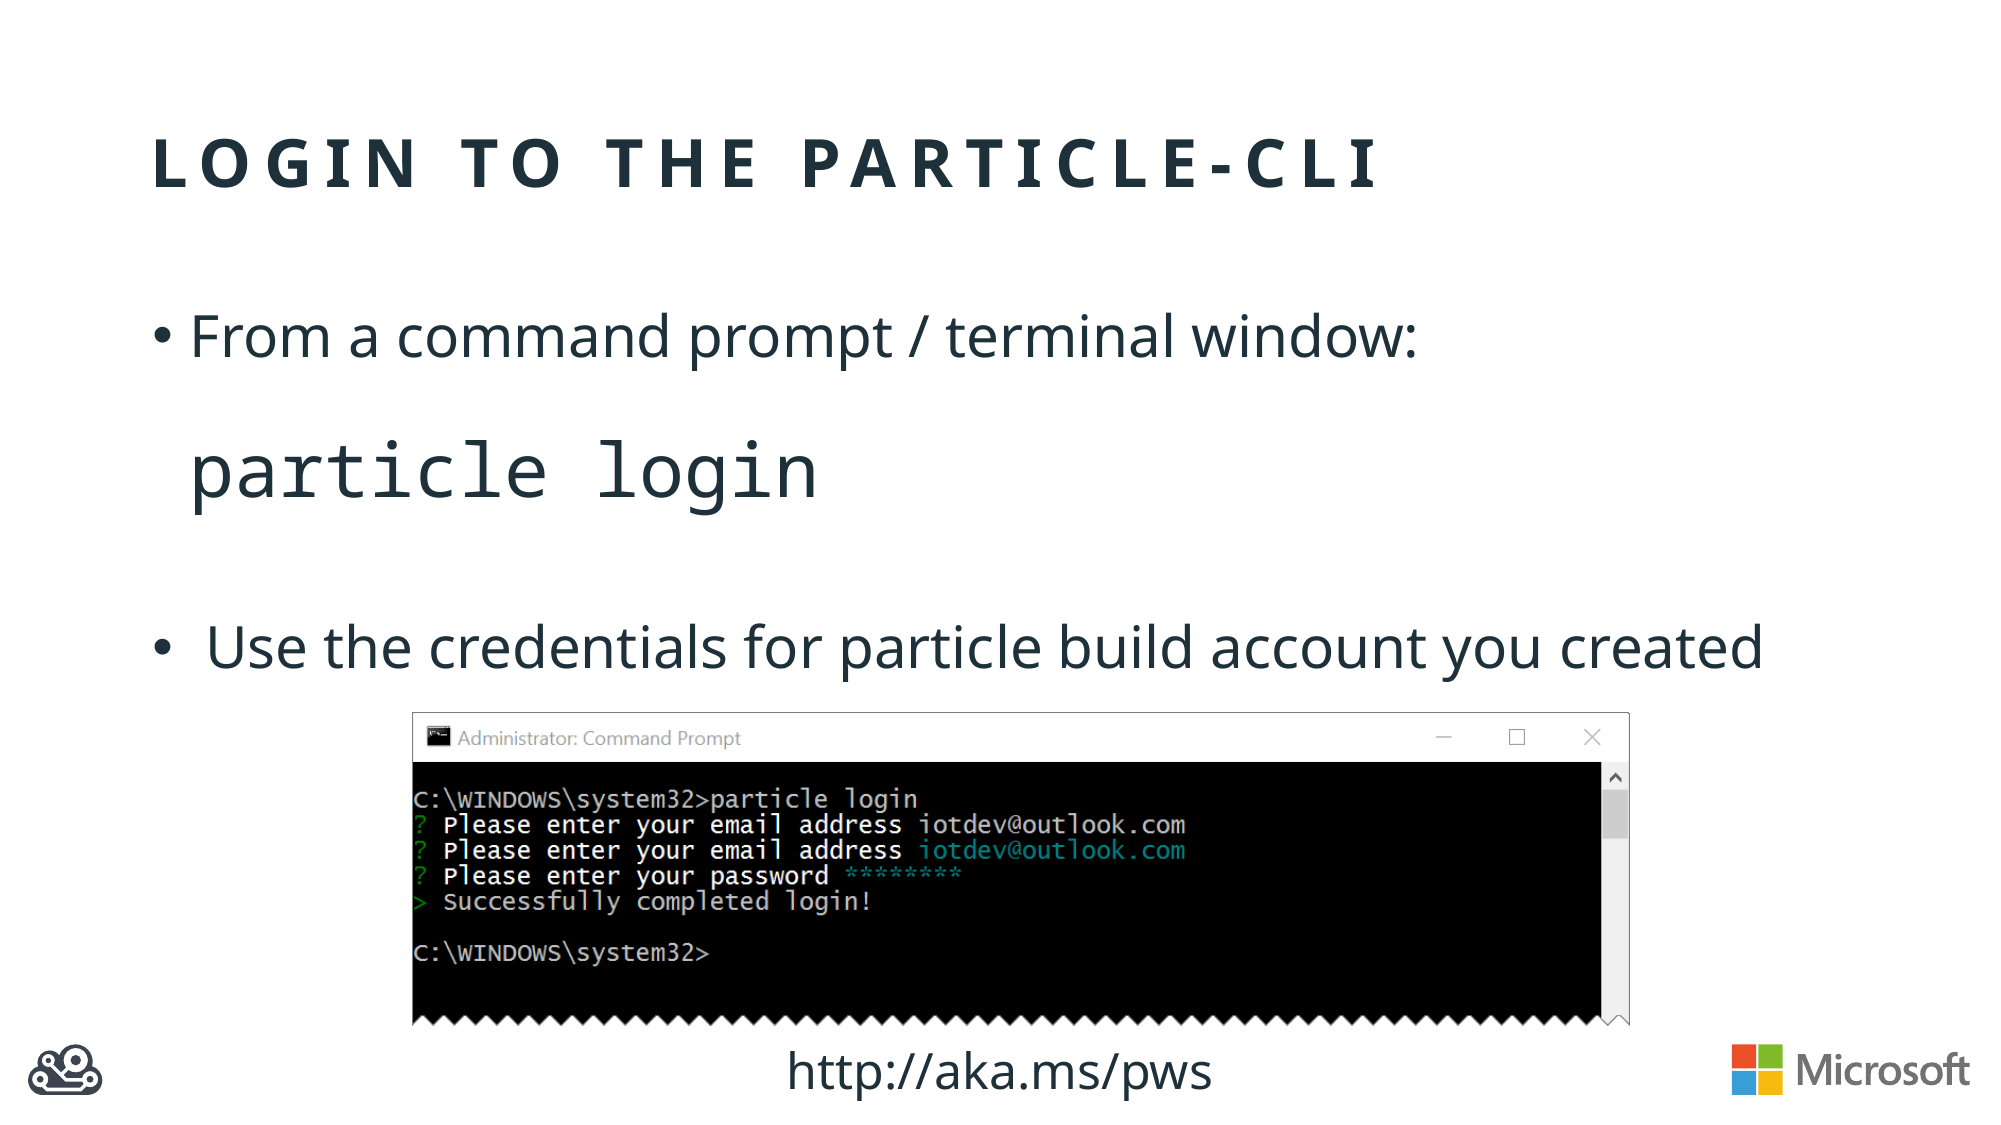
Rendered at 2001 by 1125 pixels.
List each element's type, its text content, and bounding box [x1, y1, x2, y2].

title Login to the particle-cli [135, 57, 1860, 275]
list From a command prompt / terminal window: particle login Use the credentials for particle build account you created [137, 299, 1863, 1014]
picture [412, 712, 1630, 1027]
